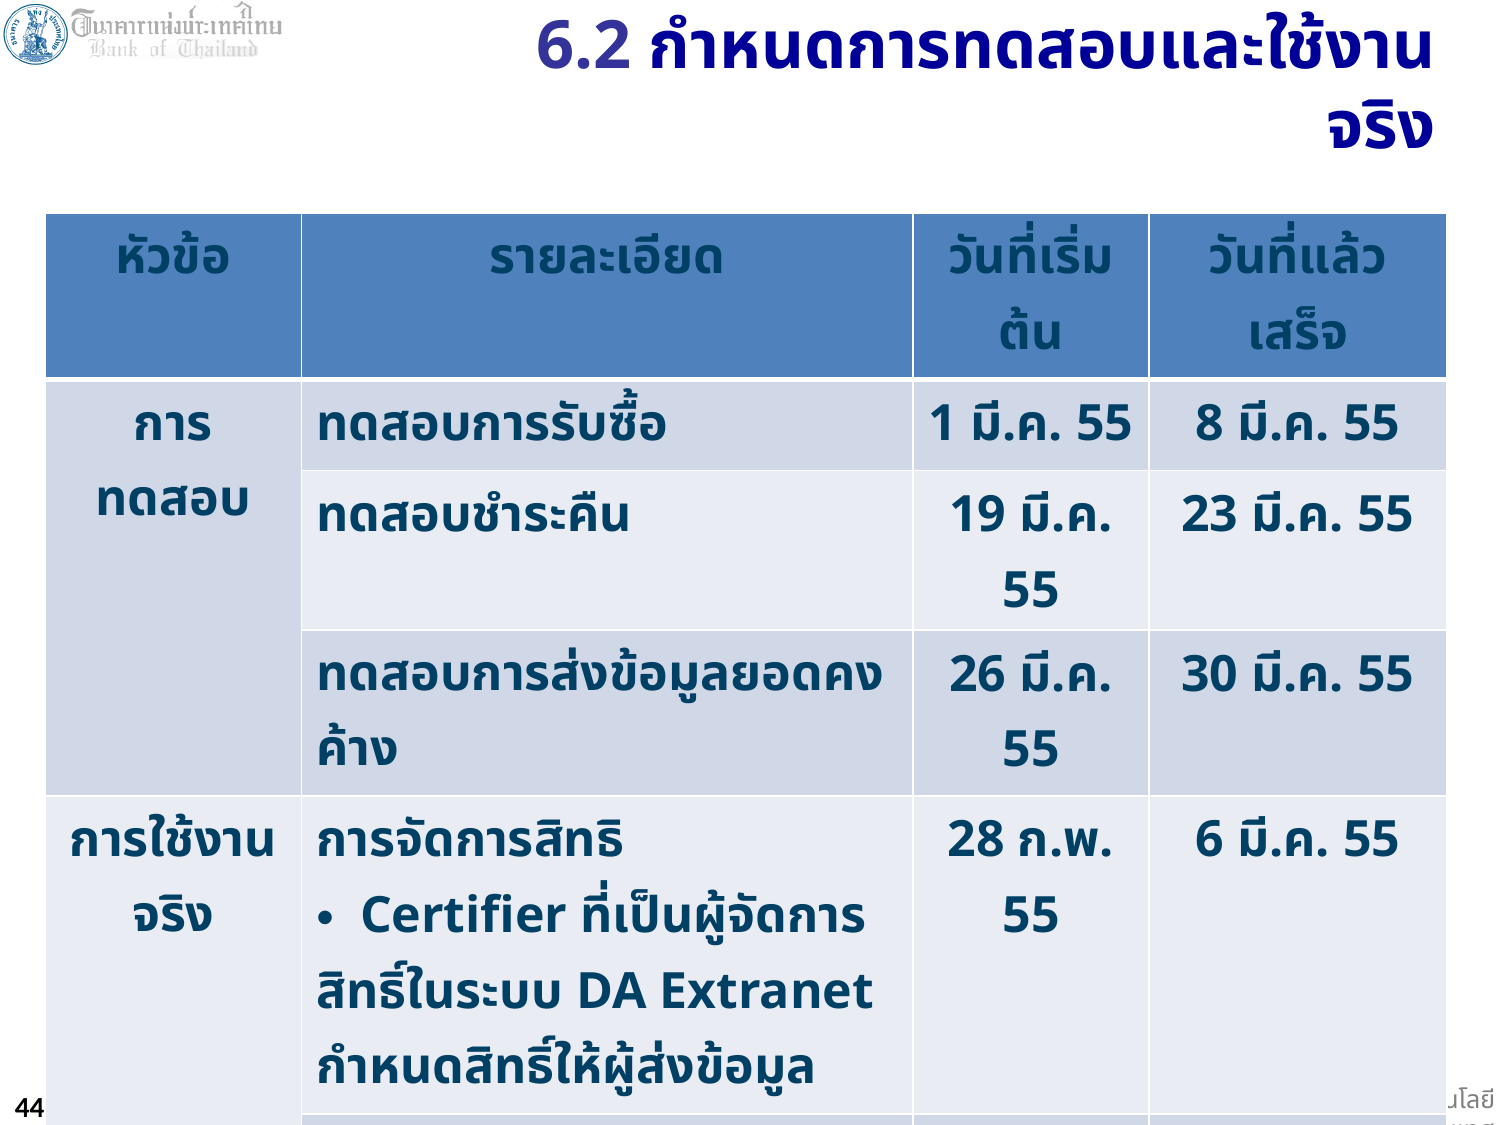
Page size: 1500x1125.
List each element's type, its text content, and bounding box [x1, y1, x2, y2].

table_header รายละเอียด [302, 214, 912, 377]
table_cell การใช้งานจริง [46, 797, 301, 1125]
table_cell ทดสอบการรับซื้อ [302, 382, 912, 470]
table_cell 6 มี.ค. 55 [1150, 797, 1446, 1113]
slide_number 44 [1448, 1042, 1454, 1103]
table_cell 30 มี.ค. 55 [1150, 631, 1446, 795]
table_header หัวข้อ [46, 214, 301, 377]
table_cell การทดสอบ [46, 382, 301, 795]
table_cell 26 มี.ค. 55 [914, 631, 1148, 795]
table_cell ทดสอบการส่งข้อมูลยอดคงค้าง [302, 631, 912, 795]
text_box 6.2 กำหนดการทดสอบและใช้งานจริง [417, 21, 1453, 143]
table_cell 8 มี.ค. 55 [914, 1115, 1148, 1125]
table_cell 8 มี.ค. 55 [1150, 382, 1446, 470]
table_cell [1150, 1115, 1446, 1125]
table_cell การจัดการสิทธิ Certifier ที่เป็นผู้จัดการสิทธิ์ในระบบ DA Extranet กำหนดสิทธิ์ให้ผู้ส่งข้อมูล [302, 797, 912, 1113]
table_cell 1 มี.ค. 55 [914, 382, 1148, 470]
picture [3, 0, 288, 66]
table_header วันที่เริ่มต้น [914, 214, 1148, 377]
table_cell 23 มี.ค. 55 [1150, 471, 1446, 629]
table_cell 28 ก.พ. 55 [914, 797, 1148, 1113]
table_cell เริ่มใช้งานจริง [302, 1115, 912, 1125]
table_cell 19 มี.ค. 55 [914, 471, 1148, 629]
table_header วันที่แล้วเสร็จ [1150, 214, 1446, 377]
table_cell ทดสอบชำระคืน [302, 471, 912, 629]
